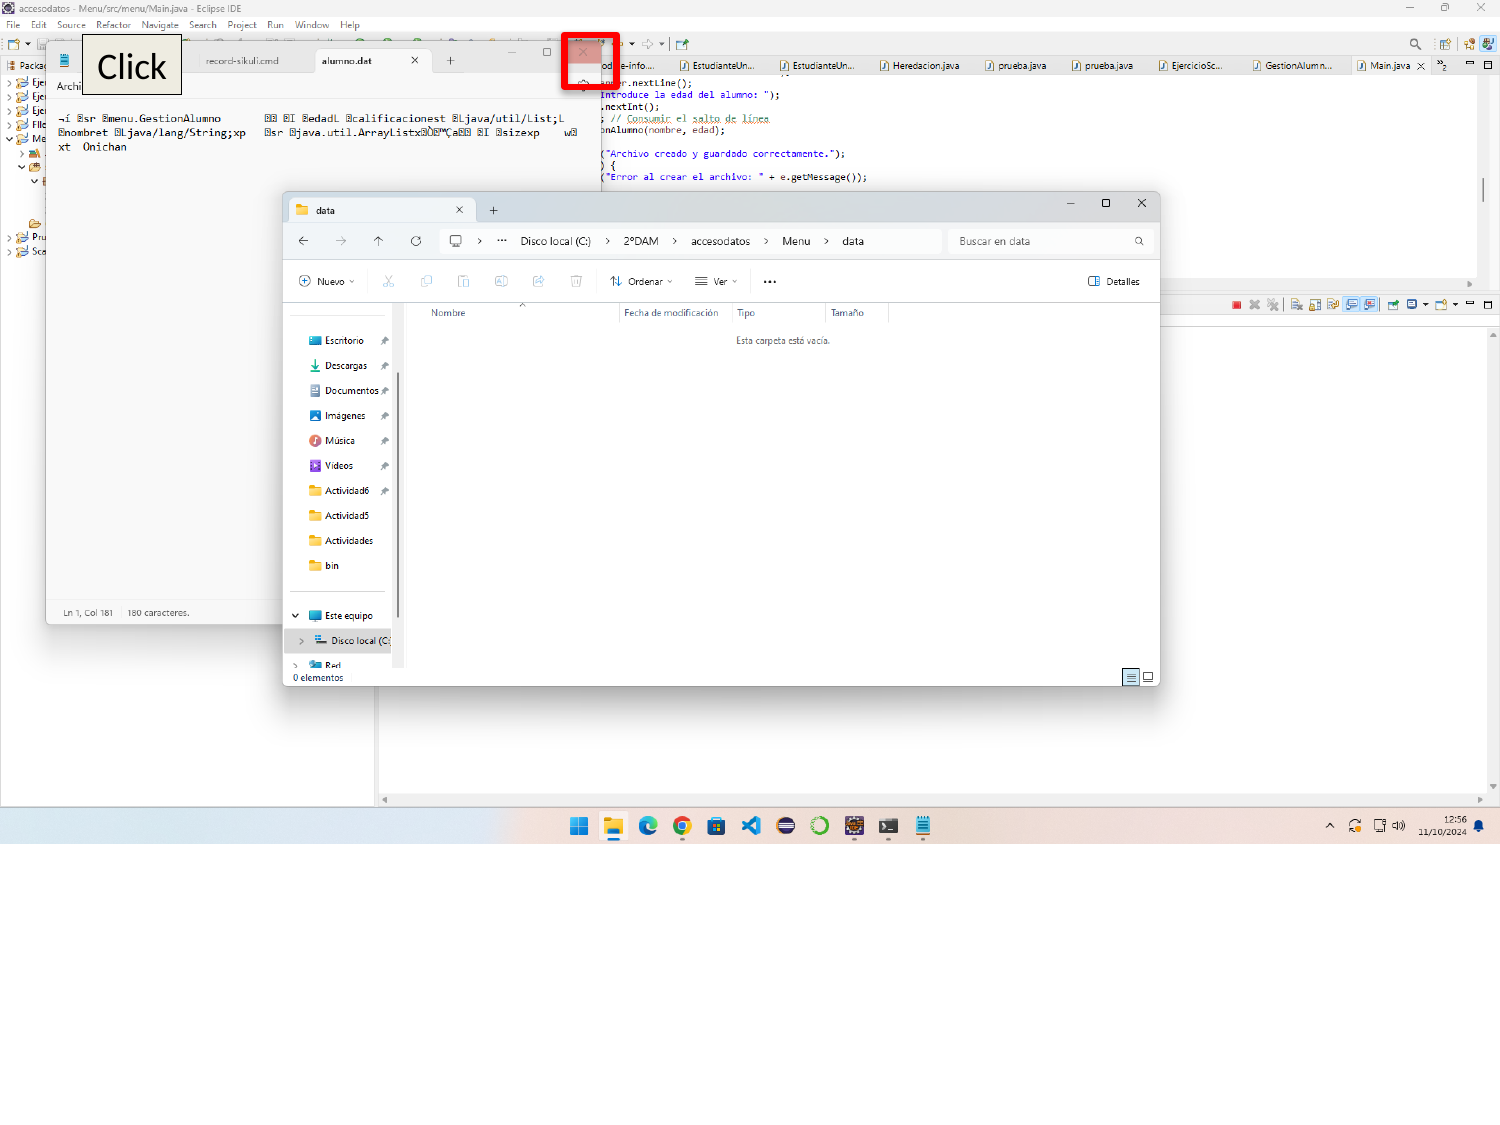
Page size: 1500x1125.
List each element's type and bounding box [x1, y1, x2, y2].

picture [0, 0, 1500, 844]
